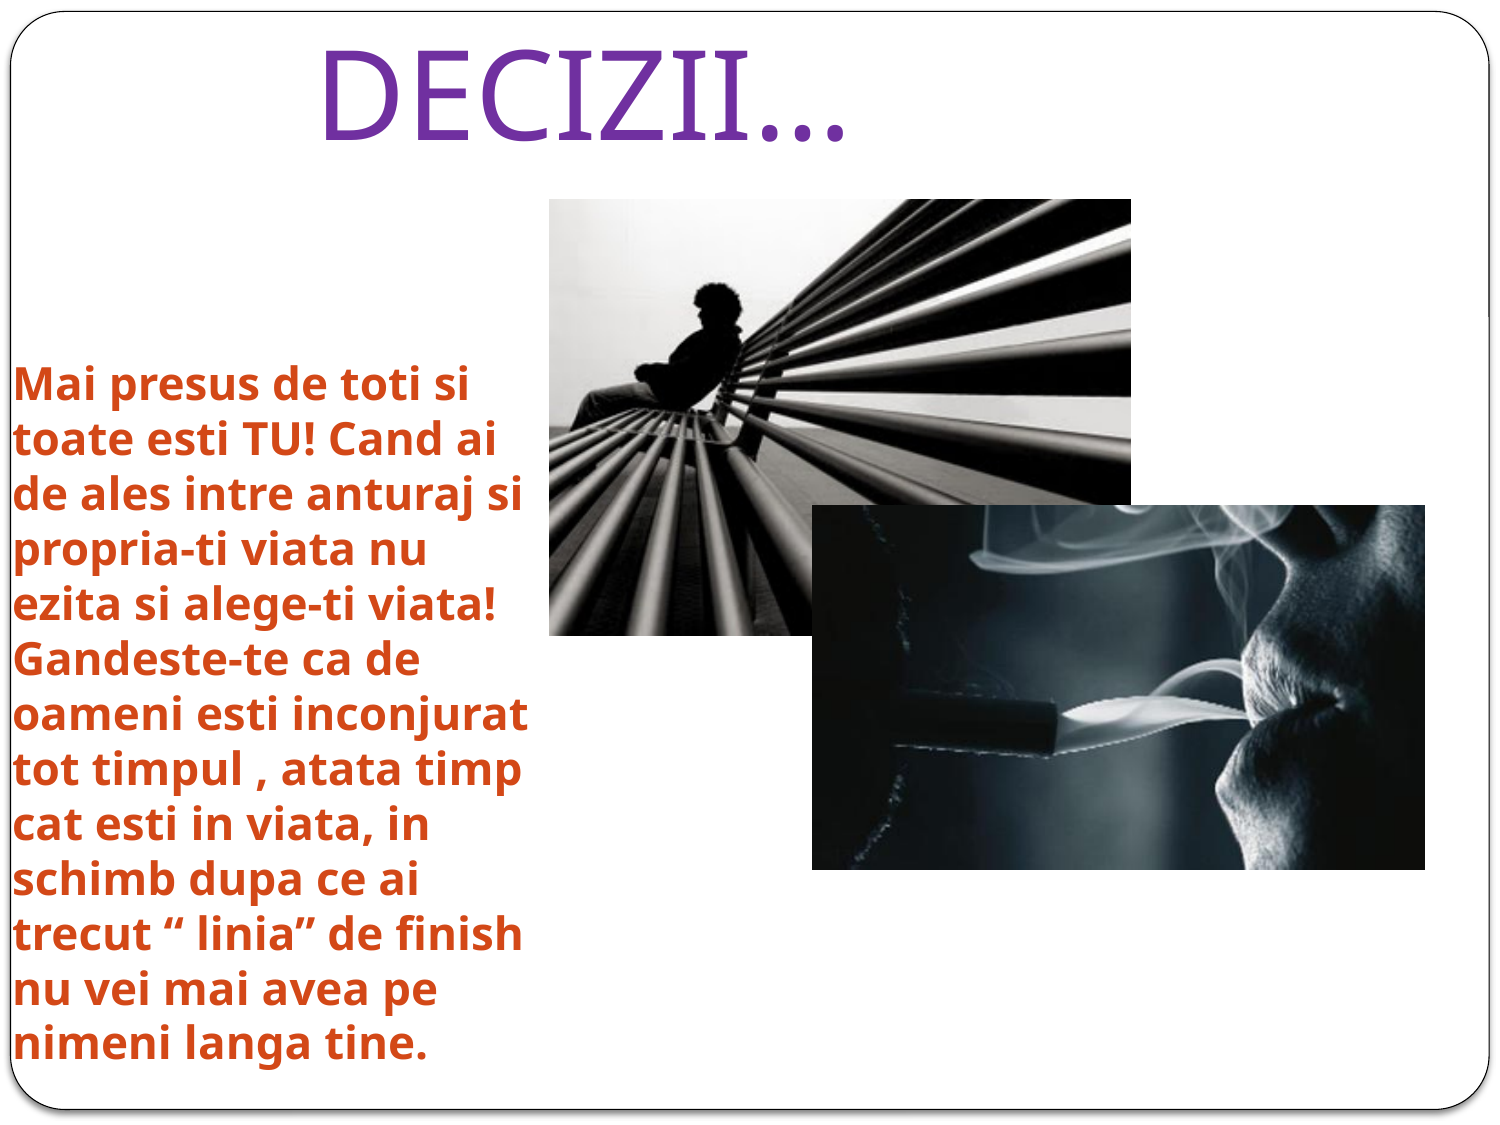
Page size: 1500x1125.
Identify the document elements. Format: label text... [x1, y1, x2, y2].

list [812, 505, 1426, 870]
list Mai presus de toti si toate esti TU! Cand ai de ales intre anturaj si propria-ti viata nu ezita si alege-ti viata! Gandeste-te ca de oameni esti inconjurat tot timpul , atata timp cat esti in viata, in schimb dupa ce ai trecut “ linia” de finish nu vei mai avea pe nimeni langa tine. [0, 231, 547, 1125]
title DECIZII… [300, 62, 1021, 181]
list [549, 199, 1131, 636]
